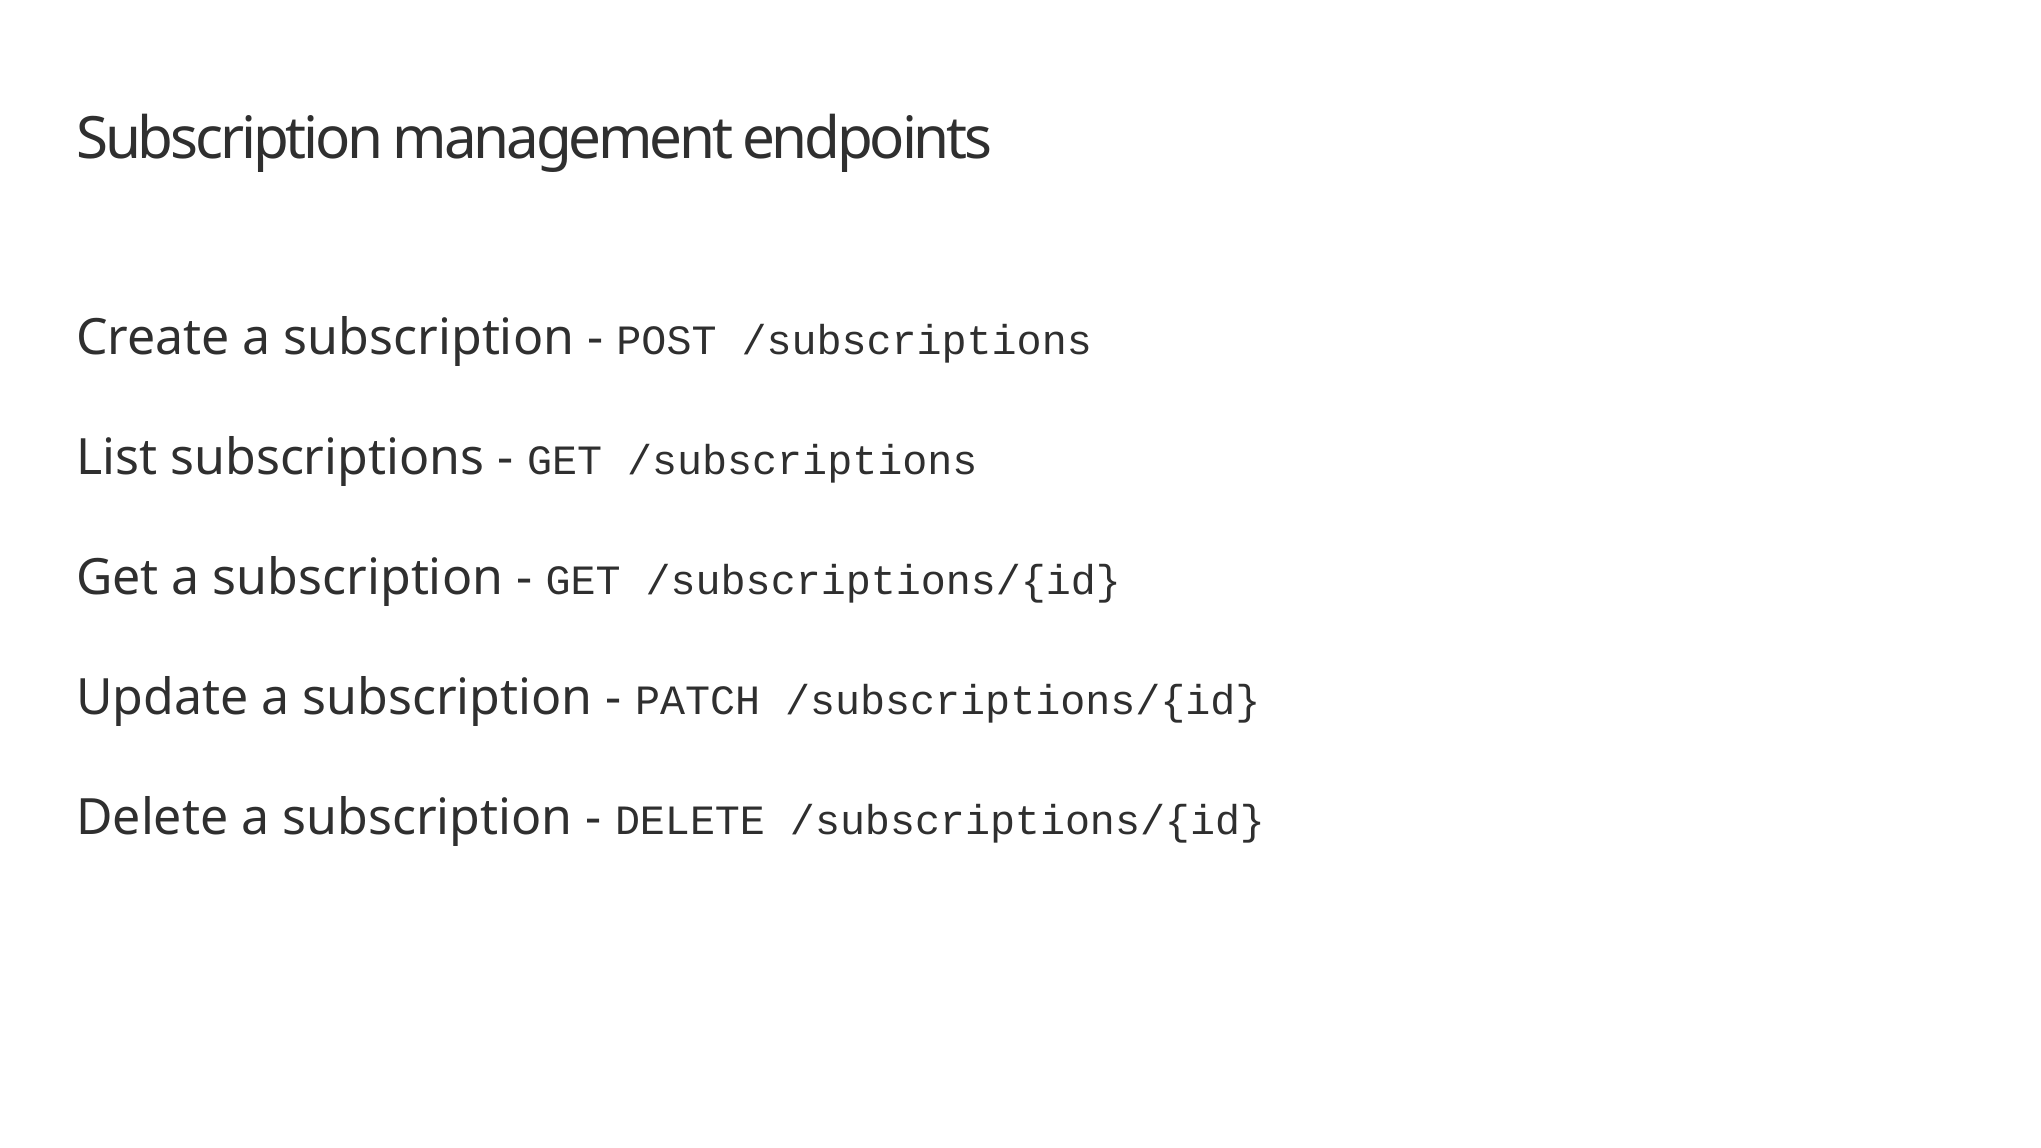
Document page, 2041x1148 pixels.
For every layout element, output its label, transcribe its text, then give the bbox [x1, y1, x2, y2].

title Subscription management endpoints [76, 103, 1969, 172]
list Create a subscription - POST /subscriptions List subscriptions - GET /subscriptions Get a subscription - GET /subscriptions/{id} Update a subscription - PATCH /subscriptions/{id} Delete a subscription - DELETE /subscriptions/{id} [76, 314, 1969, 1117]
